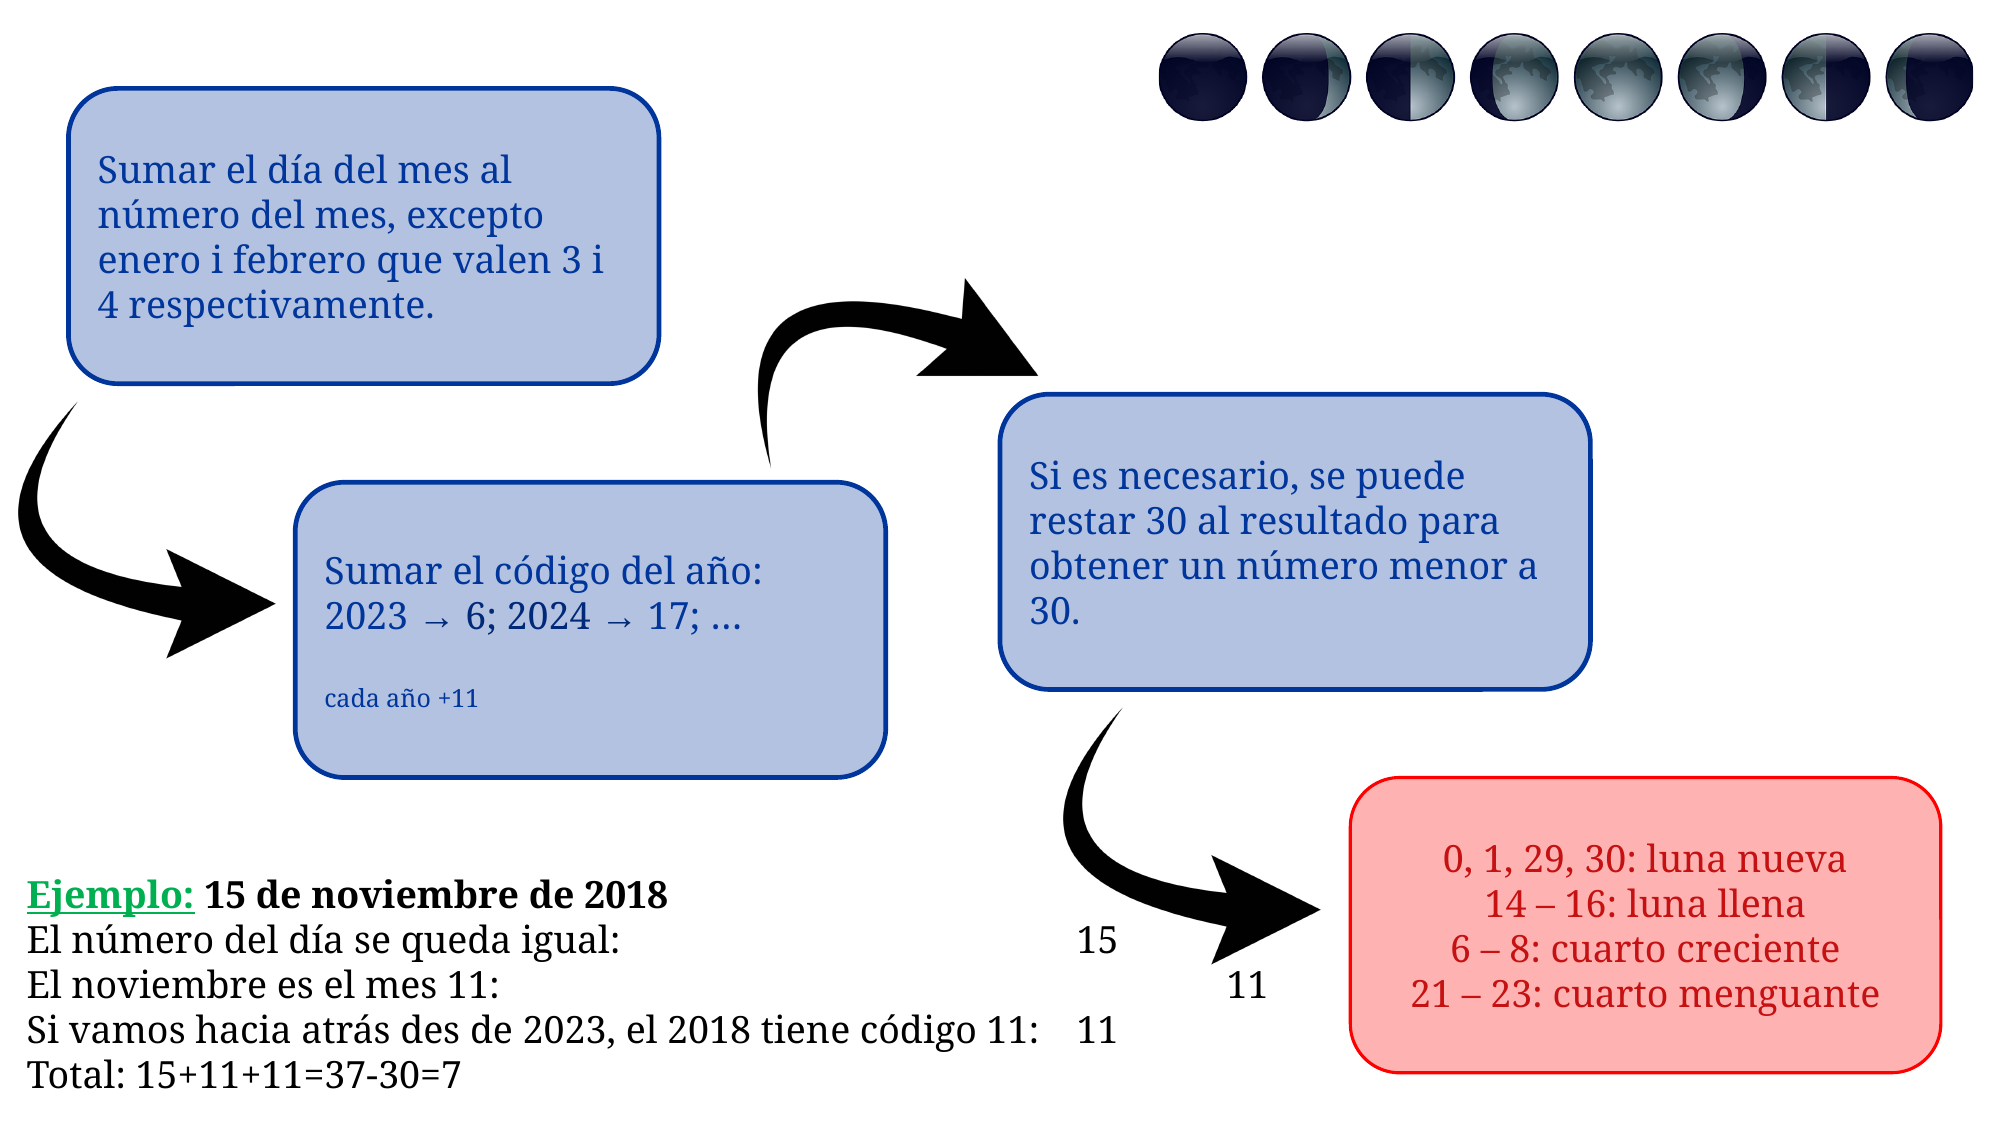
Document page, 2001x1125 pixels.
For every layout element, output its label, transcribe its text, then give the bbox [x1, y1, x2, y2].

picture [1158, 17, 1974, 138]
text_box 0, 1, 29, 30: luna nueva 14 – 16: luna llena 6 – 8: cuarto creciente 21 – 23: cuarto menguante [1349, 776, 1942, 1074]
text_box Ejemplo: 15 de noviembre de 2018 El número del día se queda igual: 15 El noviembre es el mes 11: 11 Si vamos hacia atrás des de 2023, el 2018 tiene código 11: 11 Total: 15+11+11=37-30=7 [11, 863, 1318, 1104]
picture [694, 186, 1089, 581]
text_box Si es necesario, se puede restar 30 al resultado para obtener un número menor a 30. [998, 393, 1592, 691]
picture [0, 383, 296, 679]
picture [1044, 689, 1341, 985]
text_box Sumar el código del año: 2023 → 6; 2024 → 17; … cada año +11 [294, 481, 887, 779]
text_box Sumar el día del mes al número del mes, excepto enero i febrero que valen 3 i 4 respectivamente. [67, 87, 661, 385]
